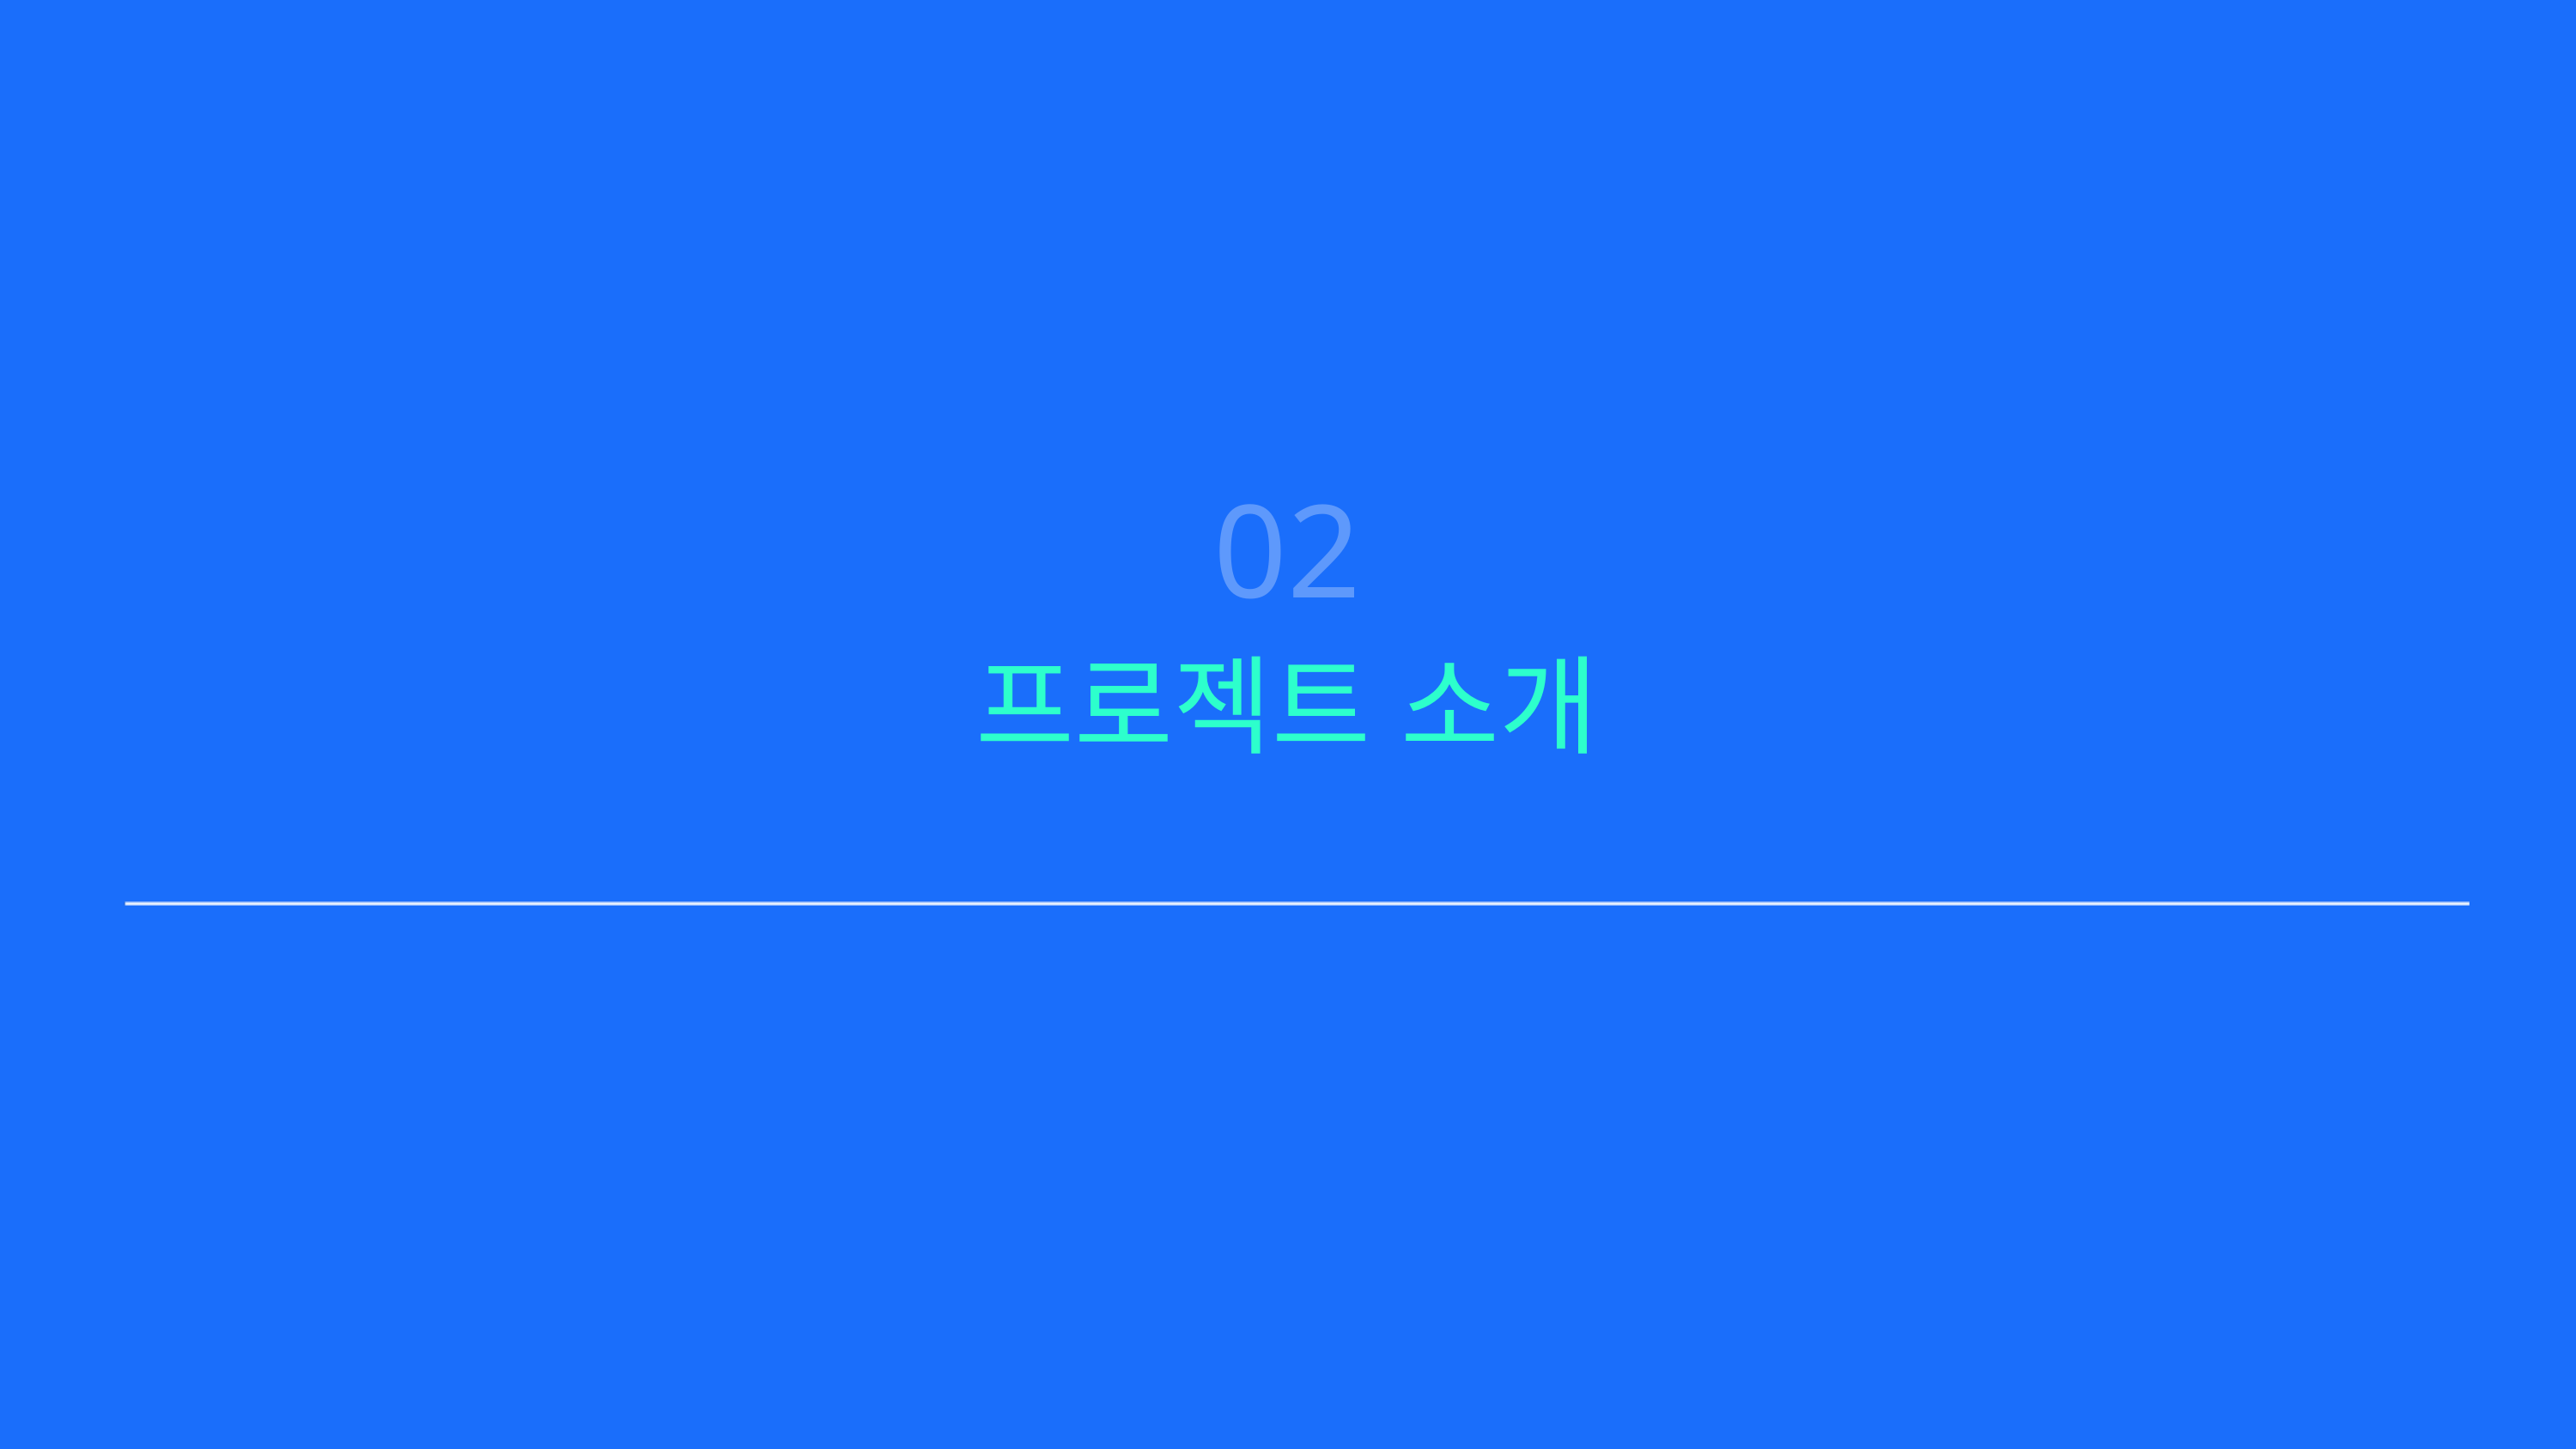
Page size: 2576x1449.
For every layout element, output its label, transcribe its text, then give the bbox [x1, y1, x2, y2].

text_box 프로젝트 소개 [643, 632, 1932, 773]
text_box 02 [1075, 463, 1499, 630]
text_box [106, 901, 2470, 906]
